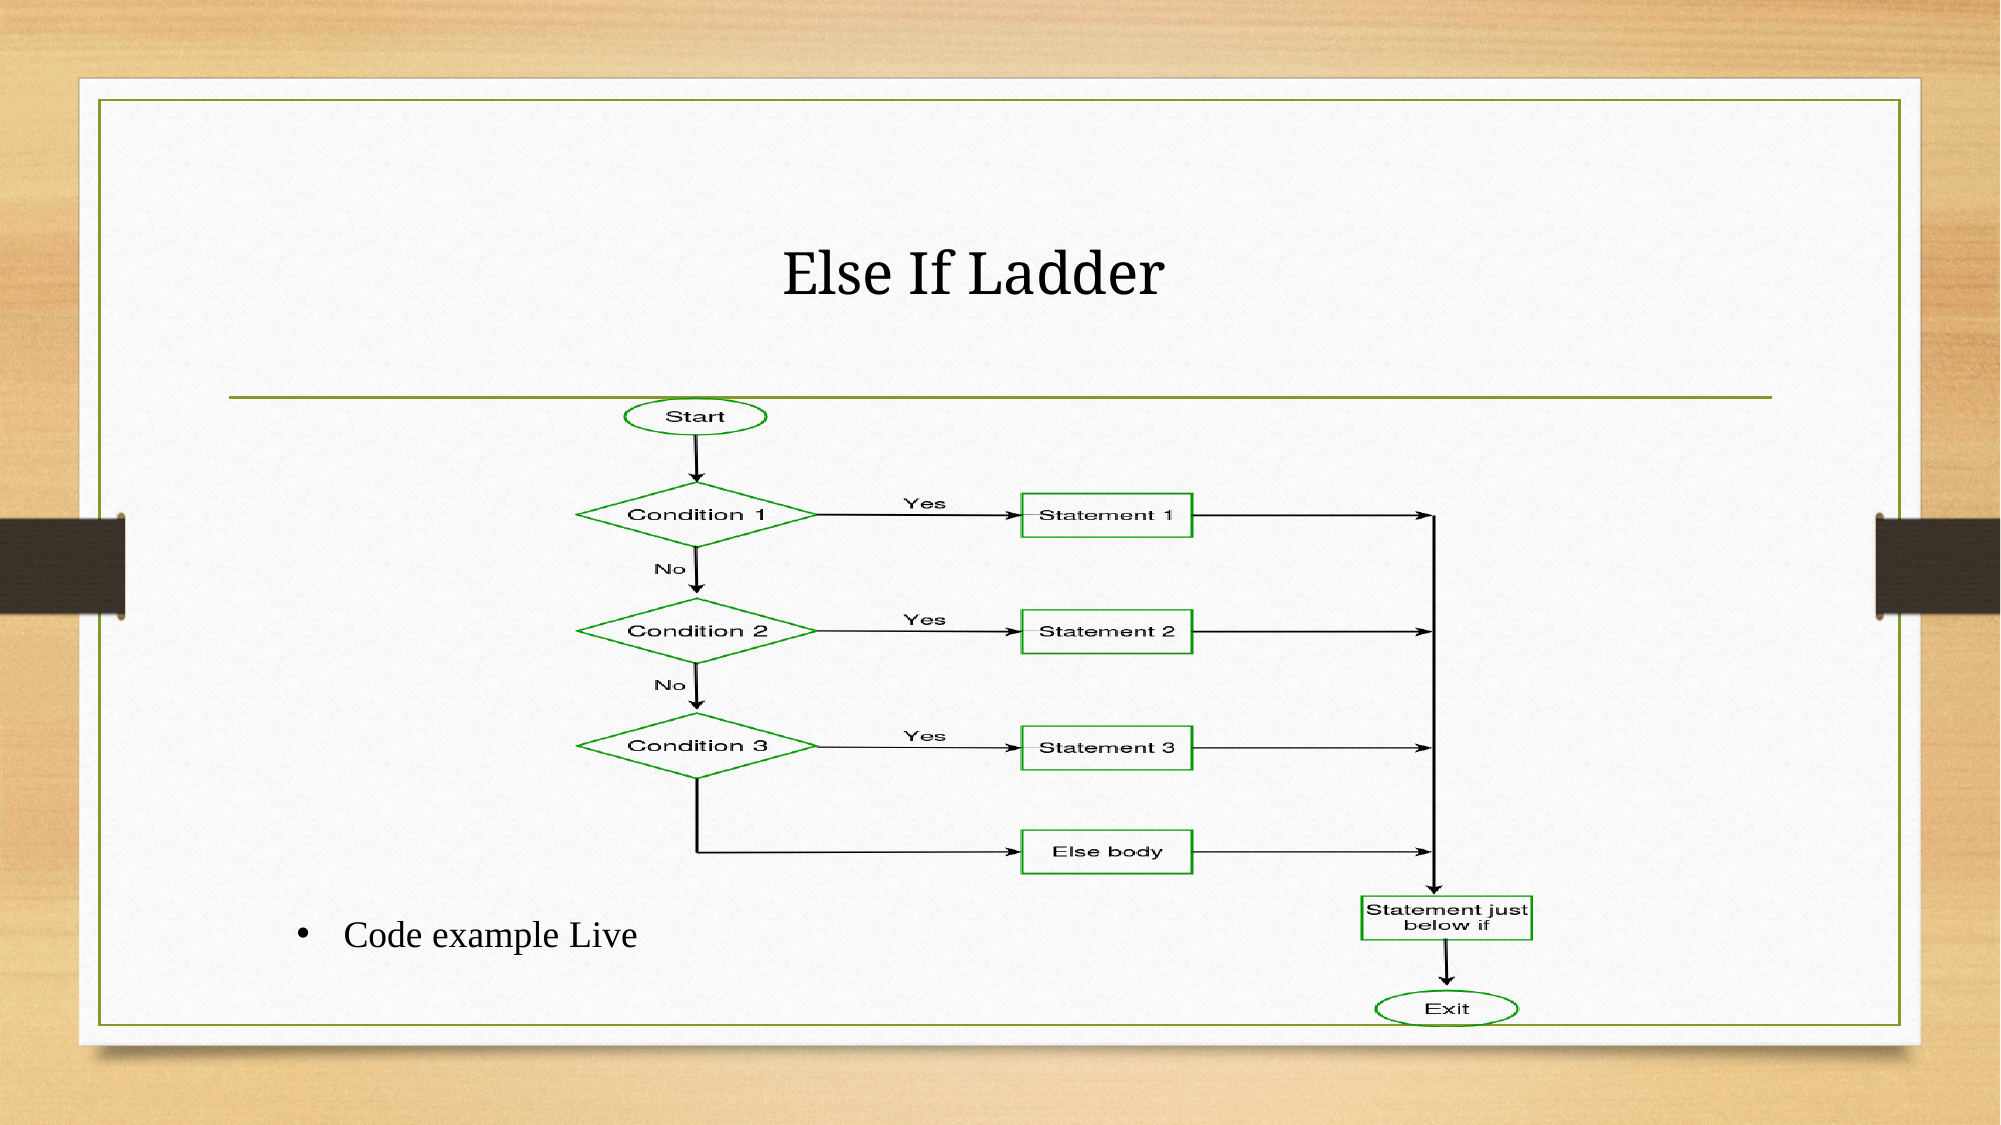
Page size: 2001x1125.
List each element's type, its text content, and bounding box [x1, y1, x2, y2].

text_box Code example Live [281, 902, 574, 963]
text_box Else If Ladder [767, 228, 1265, 314]
picture [0, 0, 2001, 1125]
